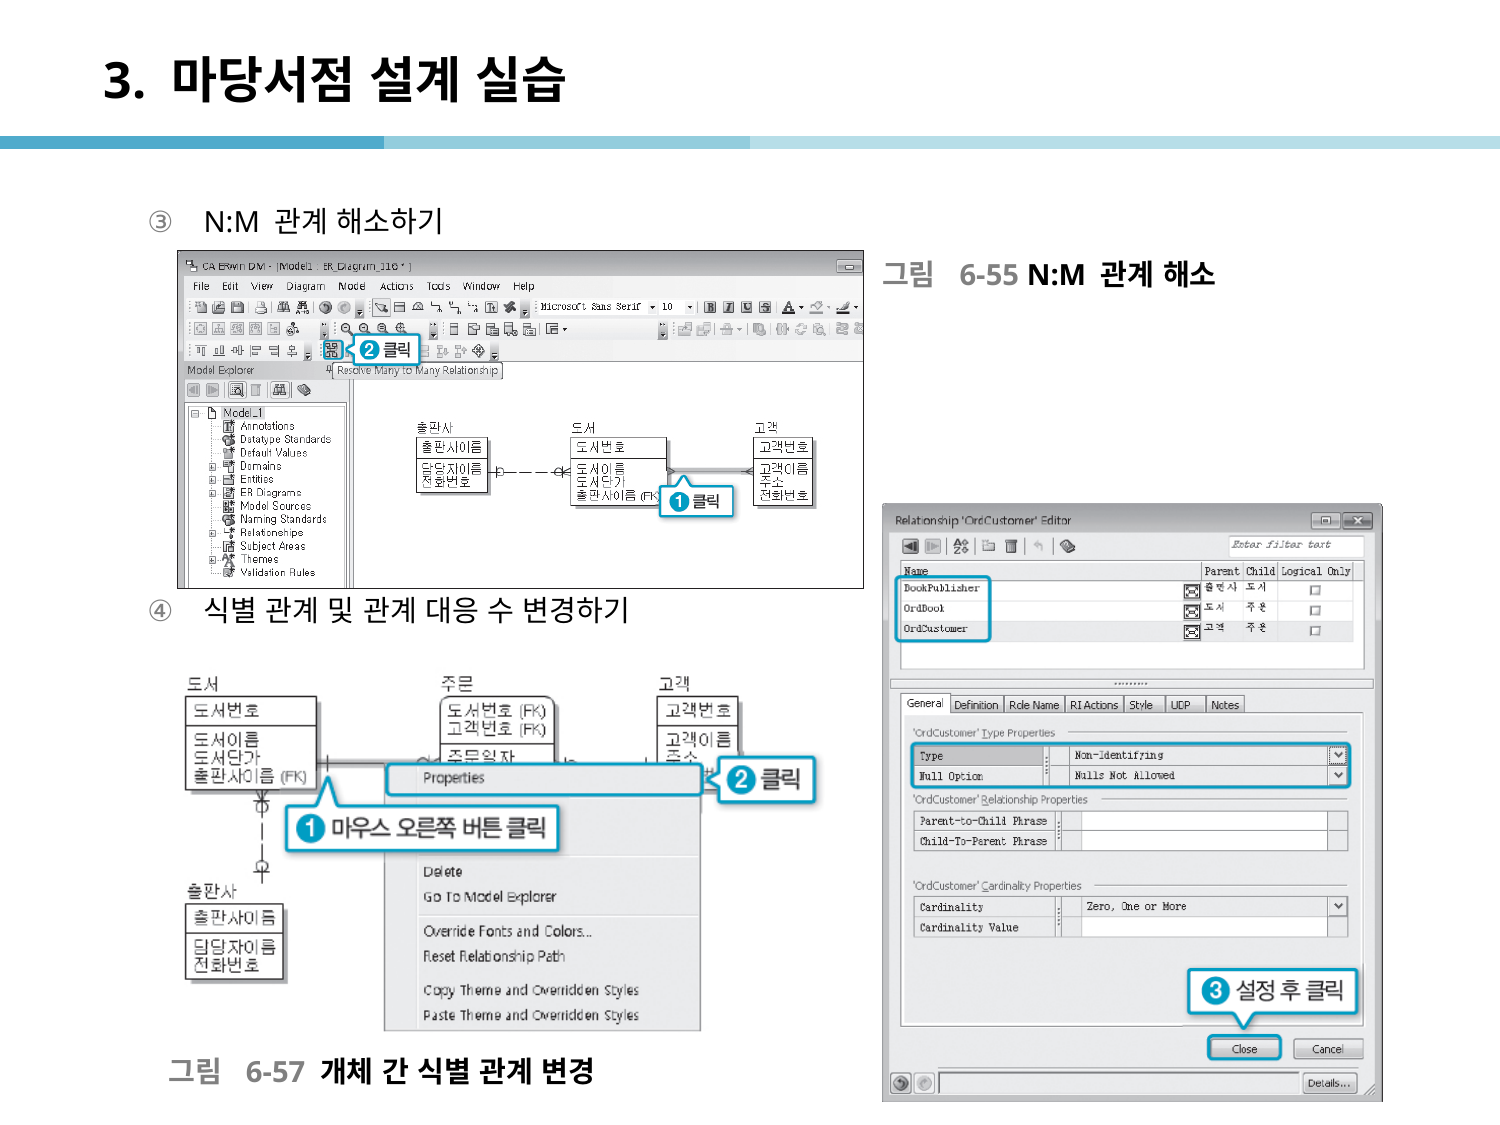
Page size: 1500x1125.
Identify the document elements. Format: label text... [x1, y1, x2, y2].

text_box 그림 6-57 개체 간 식별 관계 변경 [153, 1046, 461, 1094]
picture [877, 496, 1389, 1107]
picture [174, 657, 825, 1044]
picture [170, 243, 868, 592]
text_box 그림 6-55 N:M 관계 해소 [871, 249, 1175, 297]
title 3. 마당서점 설계 실습 [88, 32, 1330, 124]
list N:M 관계 해소하기 식별 관계 및 관계 대응 수 변경하기 [88, 177, 1412, 1077]
